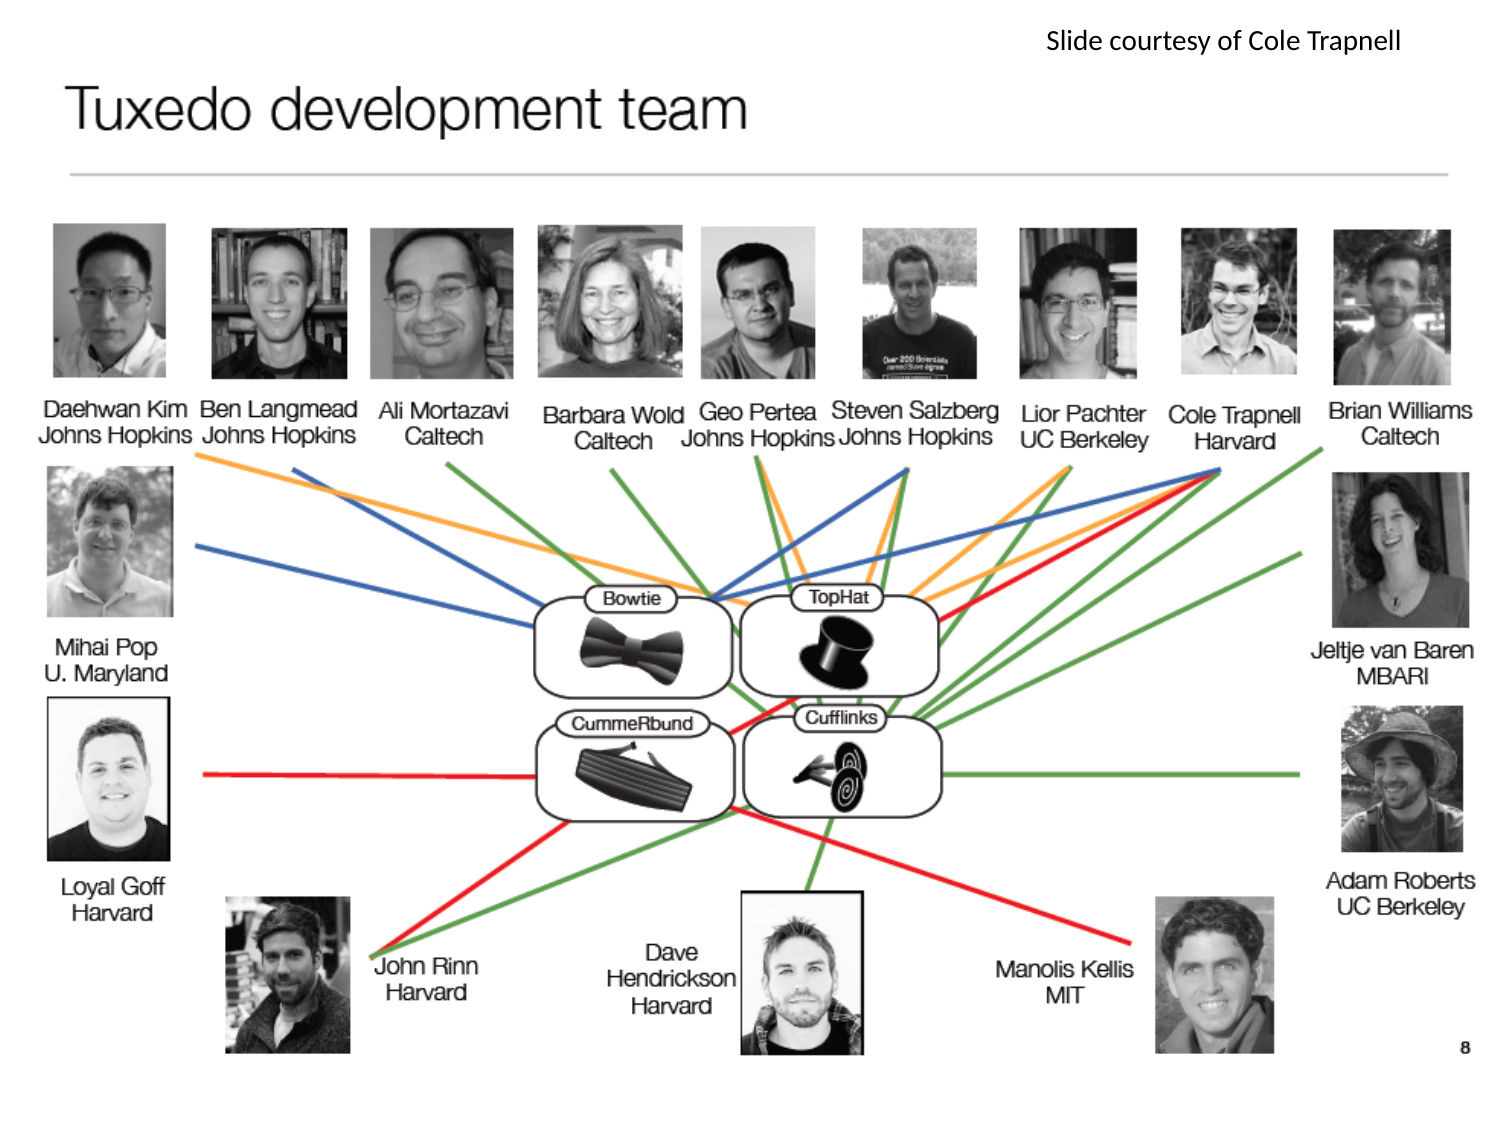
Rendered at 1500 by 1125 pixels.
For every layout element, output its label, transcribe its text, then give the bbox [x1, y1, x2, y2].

picture [0, 39, 1500, 1086]
text_box Slide courtesy of Cole Trapnell [1031, 14, 1417, 37]
